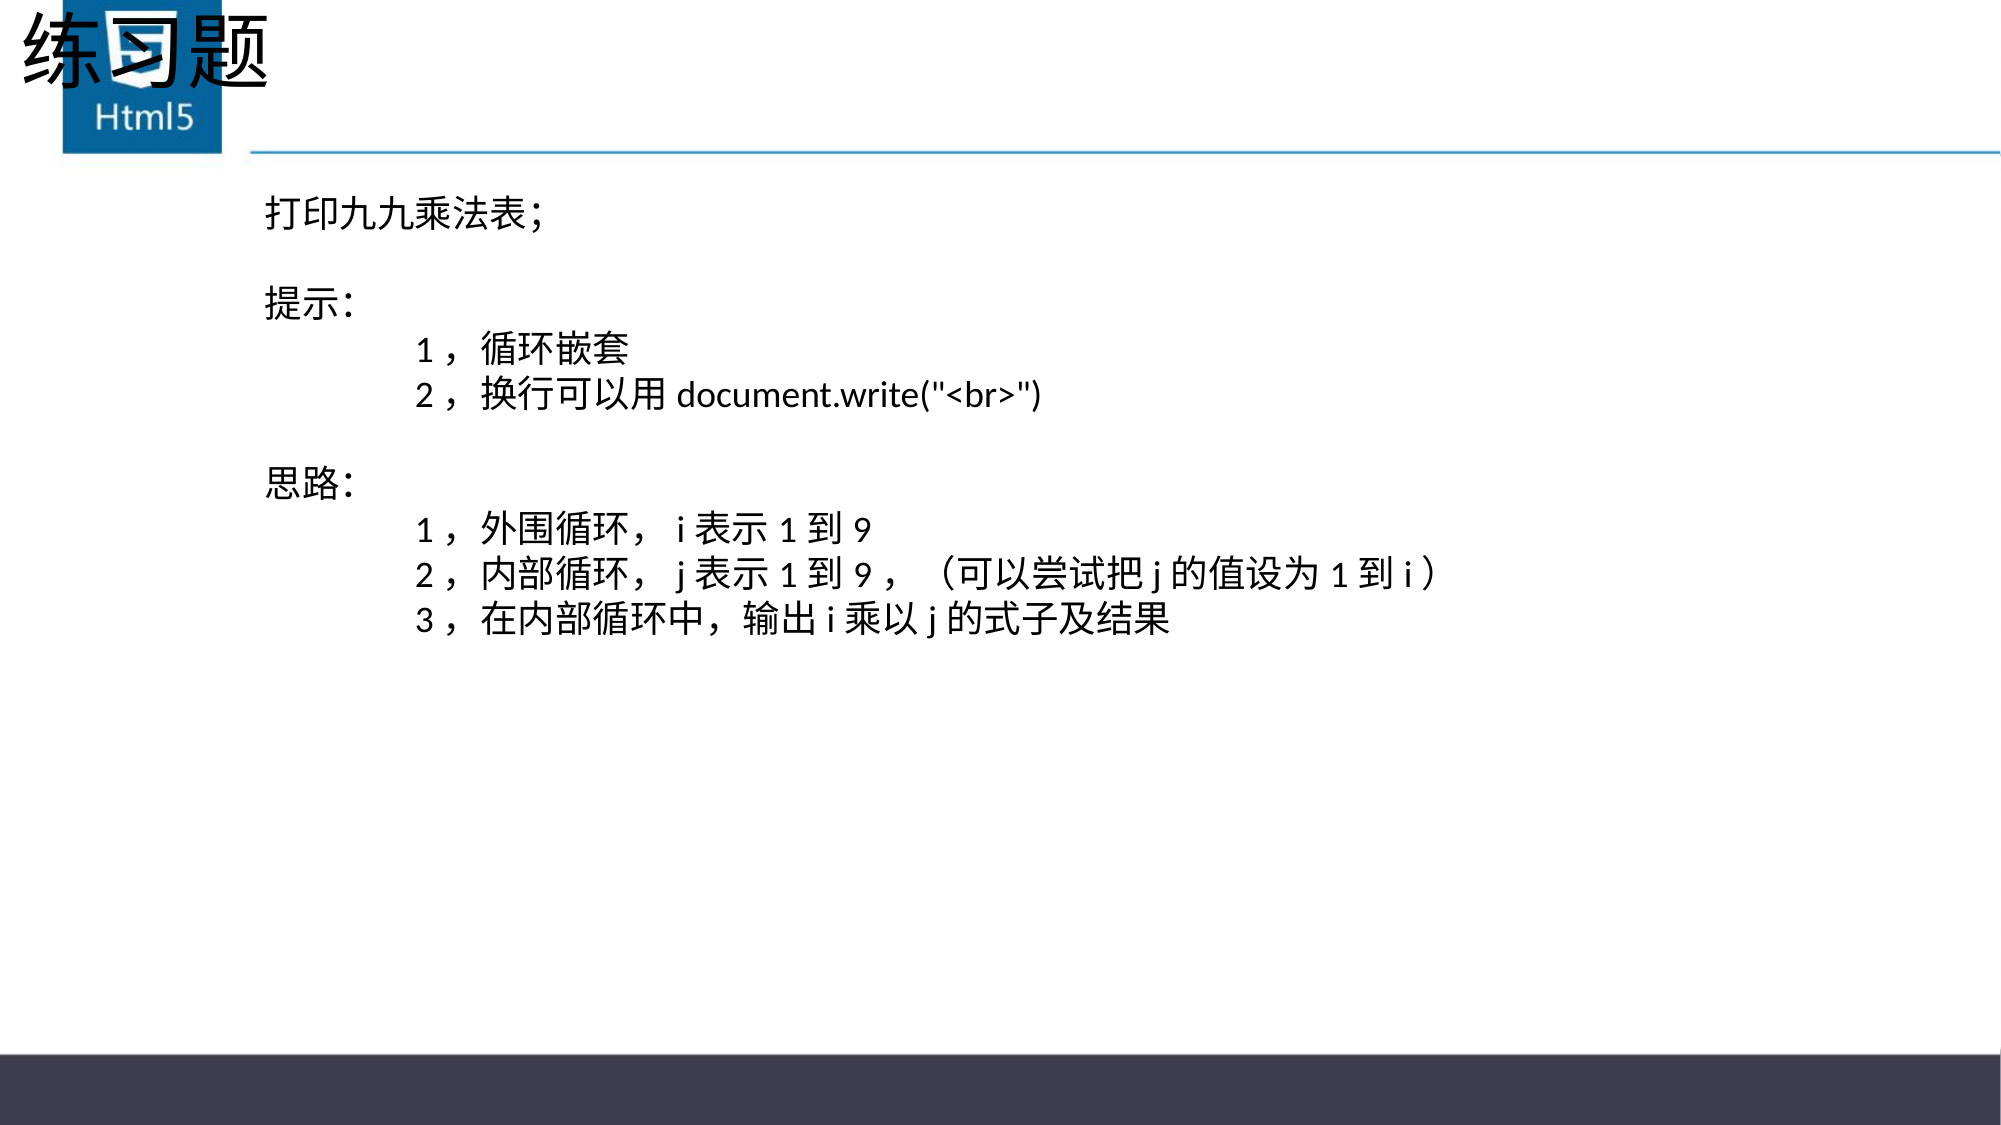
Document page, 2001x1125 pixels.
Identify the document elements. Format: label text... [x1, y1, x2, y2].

picture [0, 0, 2001, 1125]
title 练习题 [6, 3, 1997, 152]
list 打印九九乘法表； 提示： 1，循环嵌套 2，换行可以用document.write("<br>") 思路： 1，外围循环，i表示1到9 2，内部循环，j表示1到9，（可以尝试把j的值设为1到i） 3，在内部循环中，输出i乘以j的式子及结果 [249, 182, 1997, 1034]
